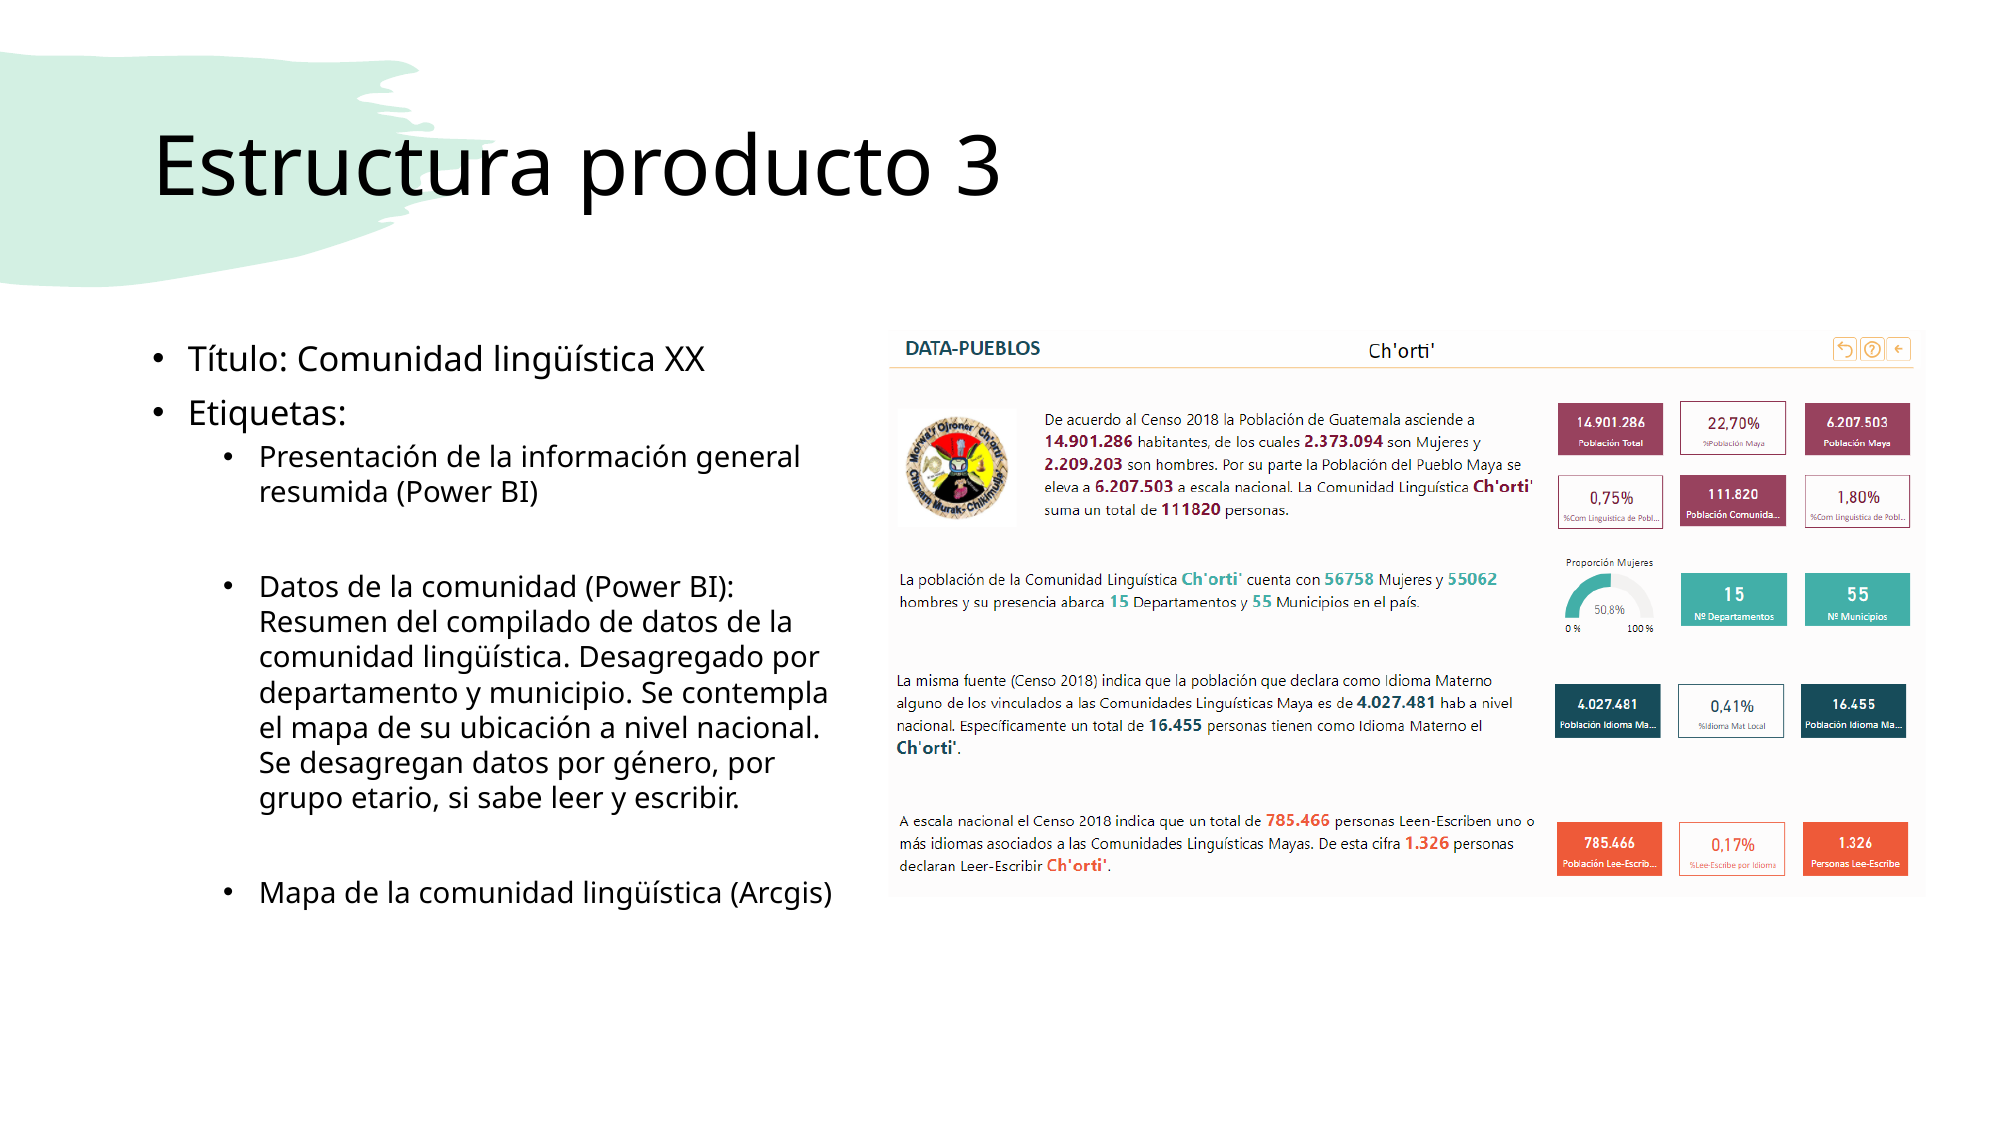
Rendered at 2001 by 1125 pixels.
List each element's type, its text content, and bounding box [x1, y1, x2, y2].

picture [888, 329, 1926, 897]
list Título: Comunidad lingüística XX Etiquetas: Presentación de la información general resumida (Power BI) Datos de la comunidad (Power BI): Resumen del compilado de datos de la comunidad lingüística. Desagregado por departamento y municipio. Se contempla el mapa de su ubicación a nivel nacional. Se desagregan datos por género, por grupo etario, si sabe leer y escribir. Mapa de la comunidad lingüística (Arcgis) [137, 329, 860, 950]
title Estructura producto 3 [137, 59, 1863, 278]
